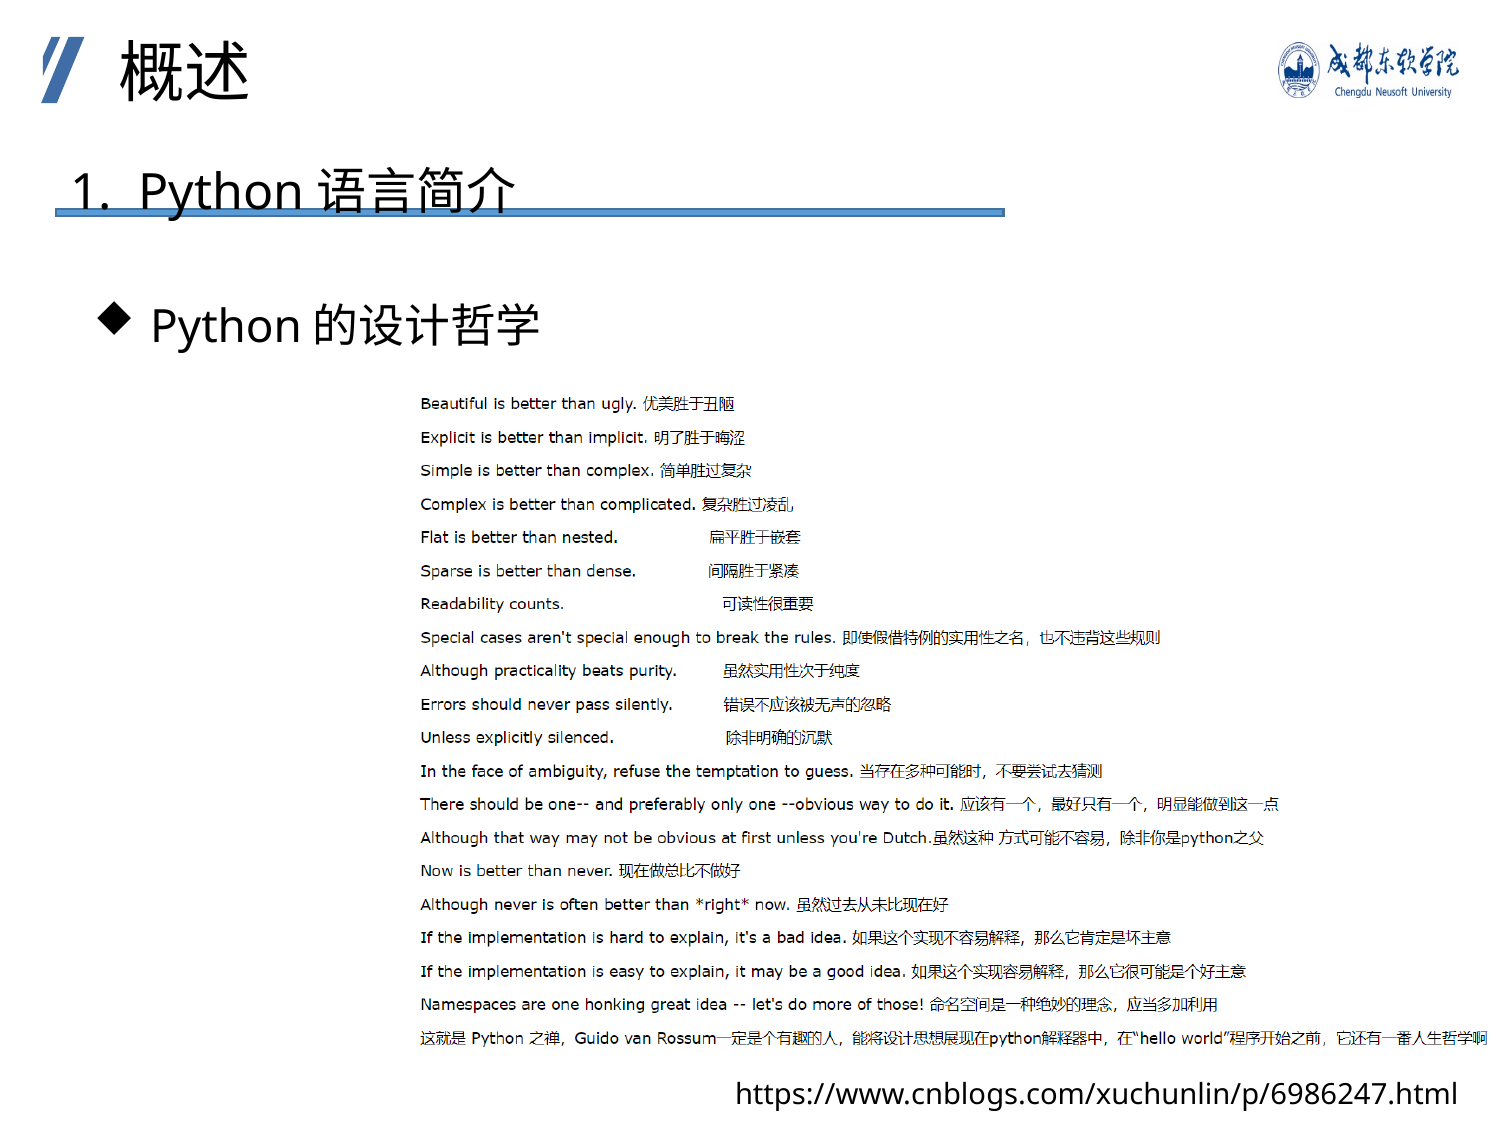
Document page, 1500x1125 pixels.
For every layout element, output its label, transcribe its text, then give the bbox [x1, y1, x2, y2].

text_box 1. Python语言简介 [55, 122, 873, 227]
picture [413, 388, 1499, 1051]
picture [1278, 42, 1459, 98]
text_box Python的设计哲学 [79, 261, 1286, 447]
text_box [873, 208, 1005, 217]
text_box https://www.cnblogs.com/xuchunlin/p/6986247.html [720, 1068, 1500, 1118]
text_box 概述 [103, 30, 1228, 119]
